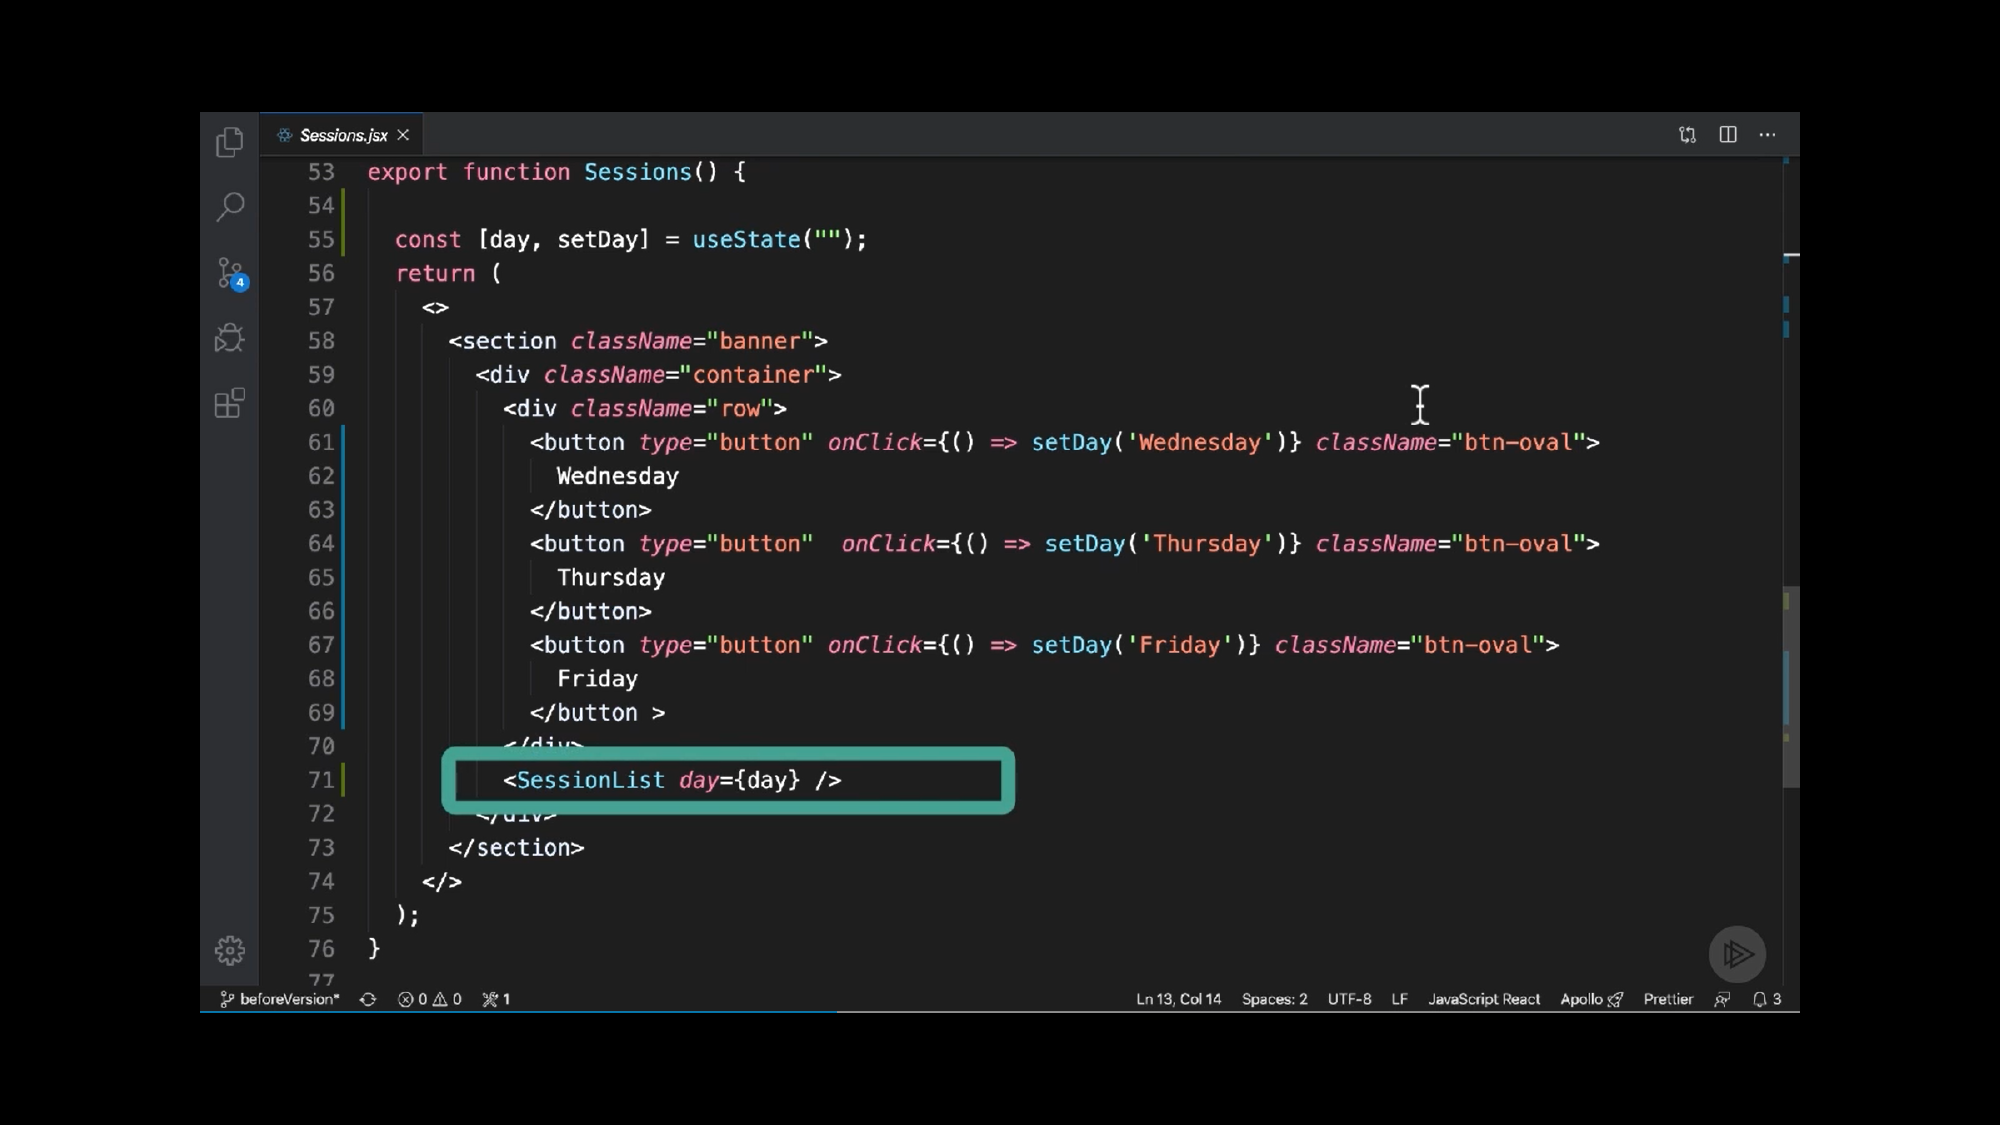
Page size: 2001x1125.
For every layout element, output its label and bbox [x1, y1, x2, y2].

picture [199, 112, 1800, 1013]
